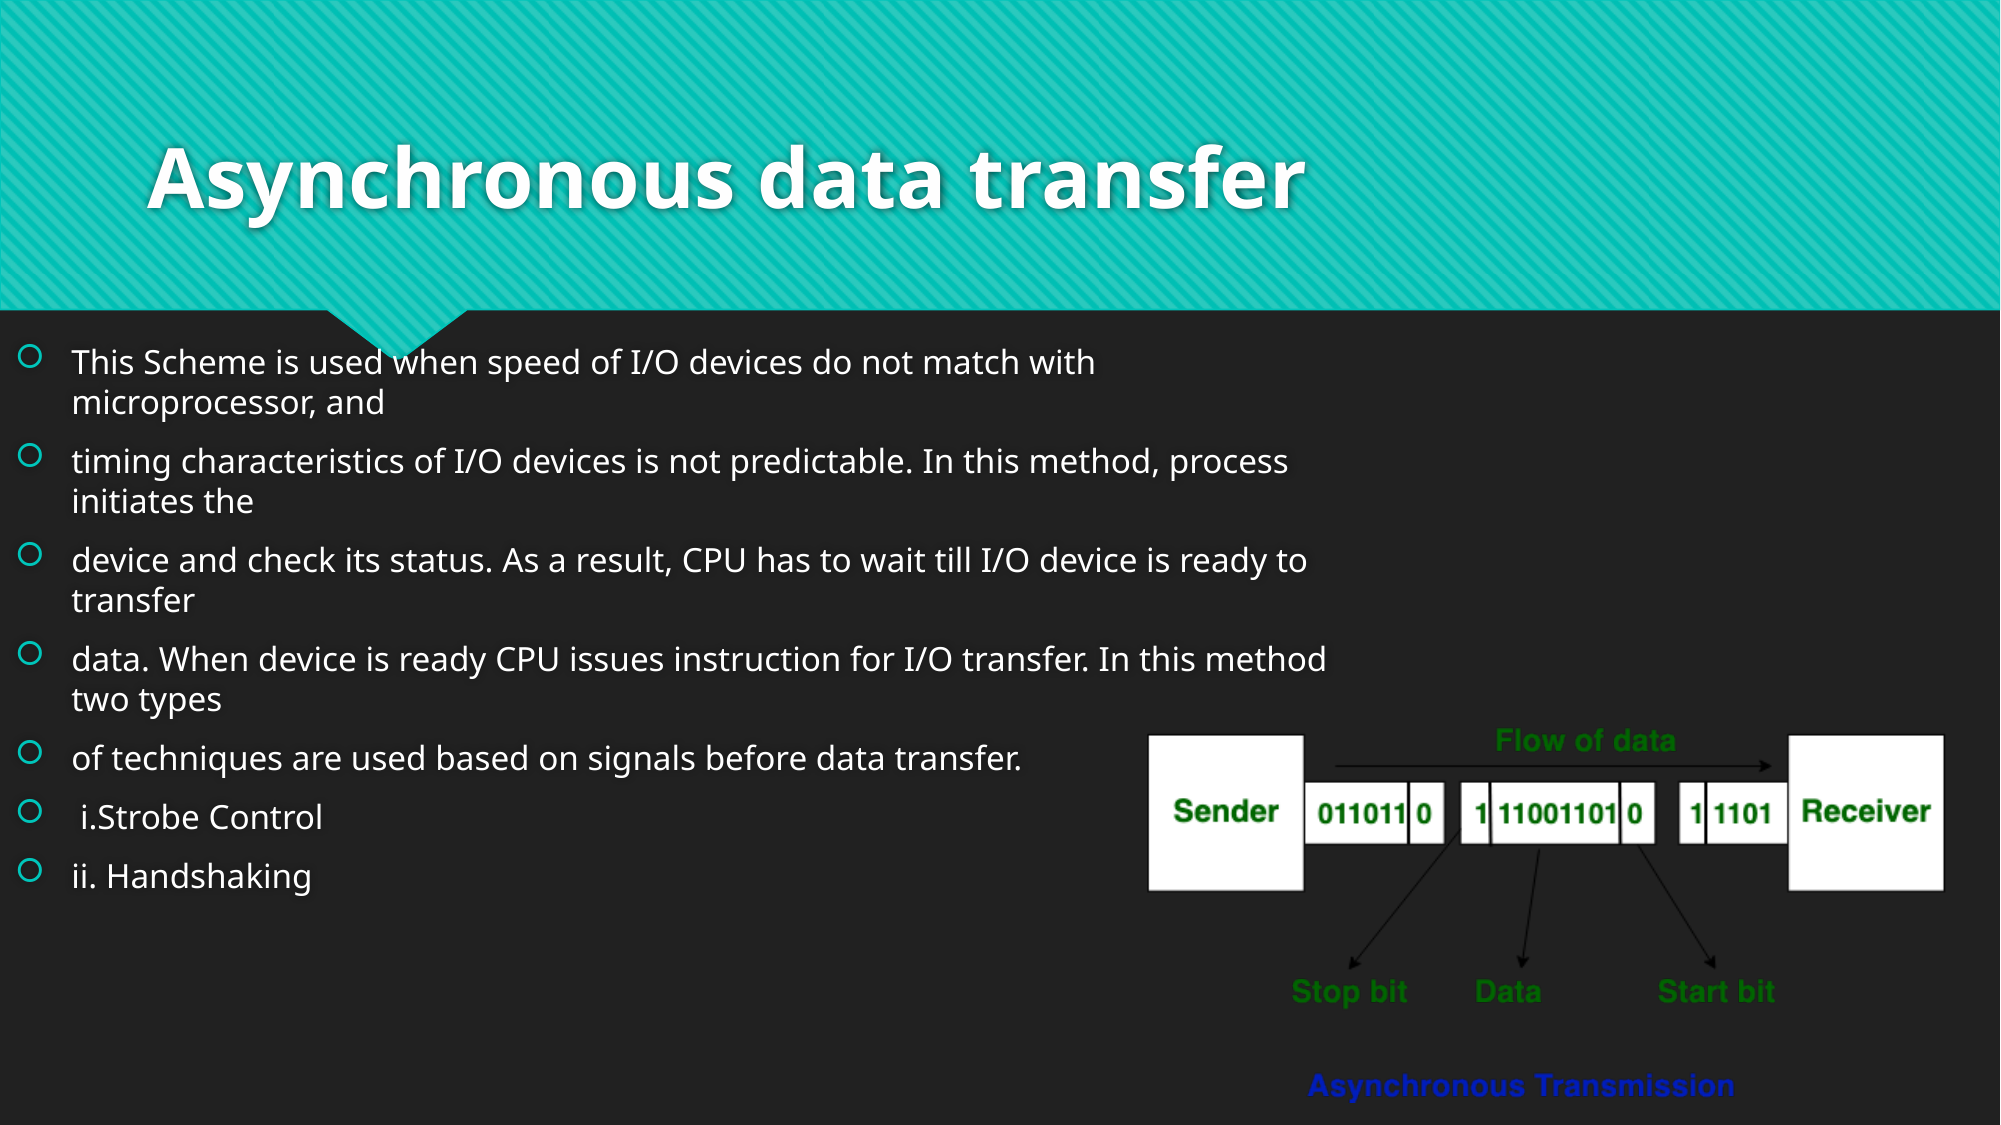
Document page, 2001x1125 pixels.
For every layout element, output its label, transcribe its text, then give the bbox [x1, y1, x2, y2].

picture [1145, 717, 1947, 1103]
list This Scheme is used when speed of I/O devices do not match with microprocessor, and timing characteristics of I/O devices is not predictable. In this method, process initiates the device and check its status. As a result, CPU has to wait till I/O device is ready to transfer data. When device is ready CPU issues instruction for I/O transfer. In this method two types of techniques are used based on signals before data transfer. i.Strobe Control ii. Handshaking [0, 259, 1350, 1076]
title Asynchronous data transfer [132, 73, 1868, 233]
